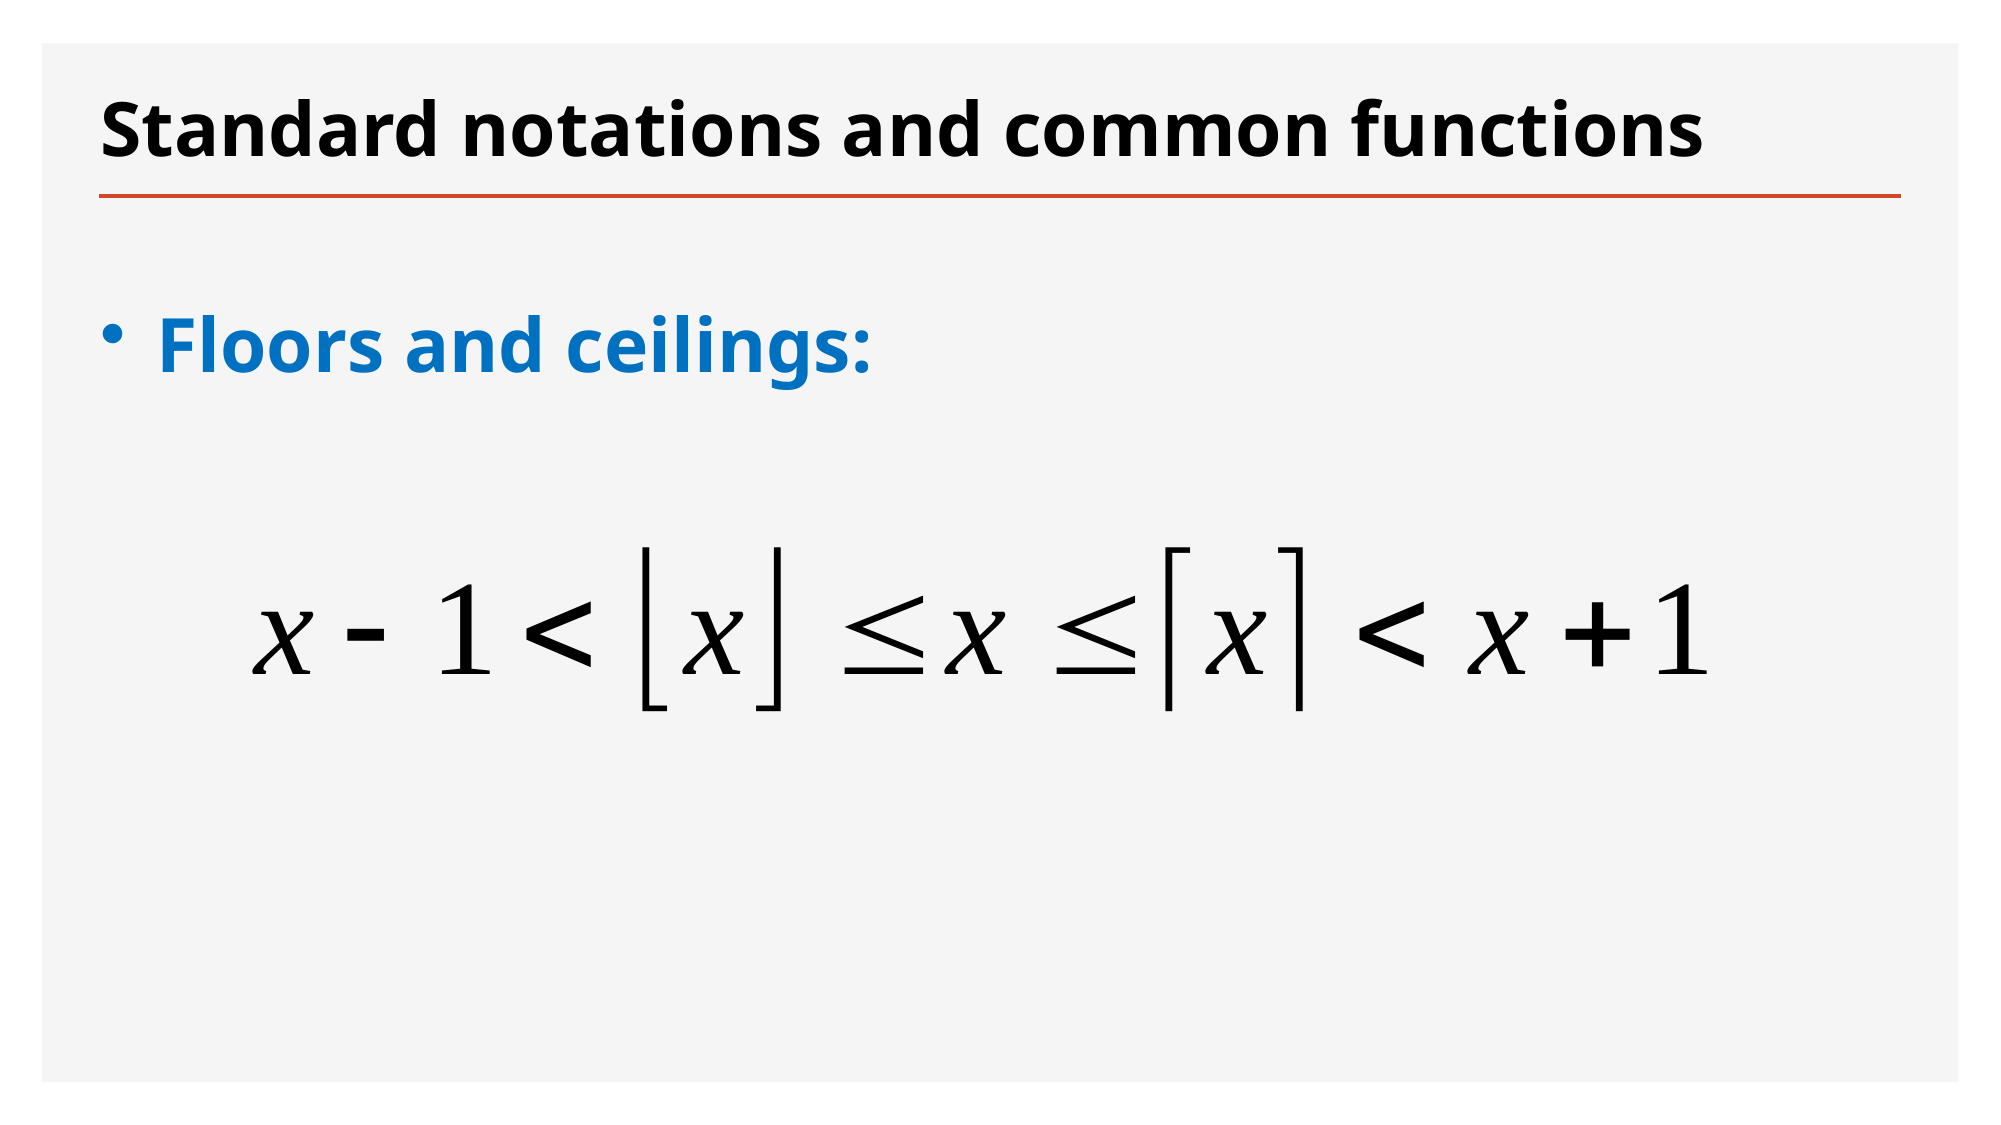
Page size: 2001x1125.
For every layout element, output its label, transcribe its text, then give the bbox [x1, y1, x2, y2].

text_box Floors and ceilings: [85, 290, 1058, 398]
title Standard notations and common functions [85, 43, 1897, 179]
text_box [227, 538, 1722, 742]
